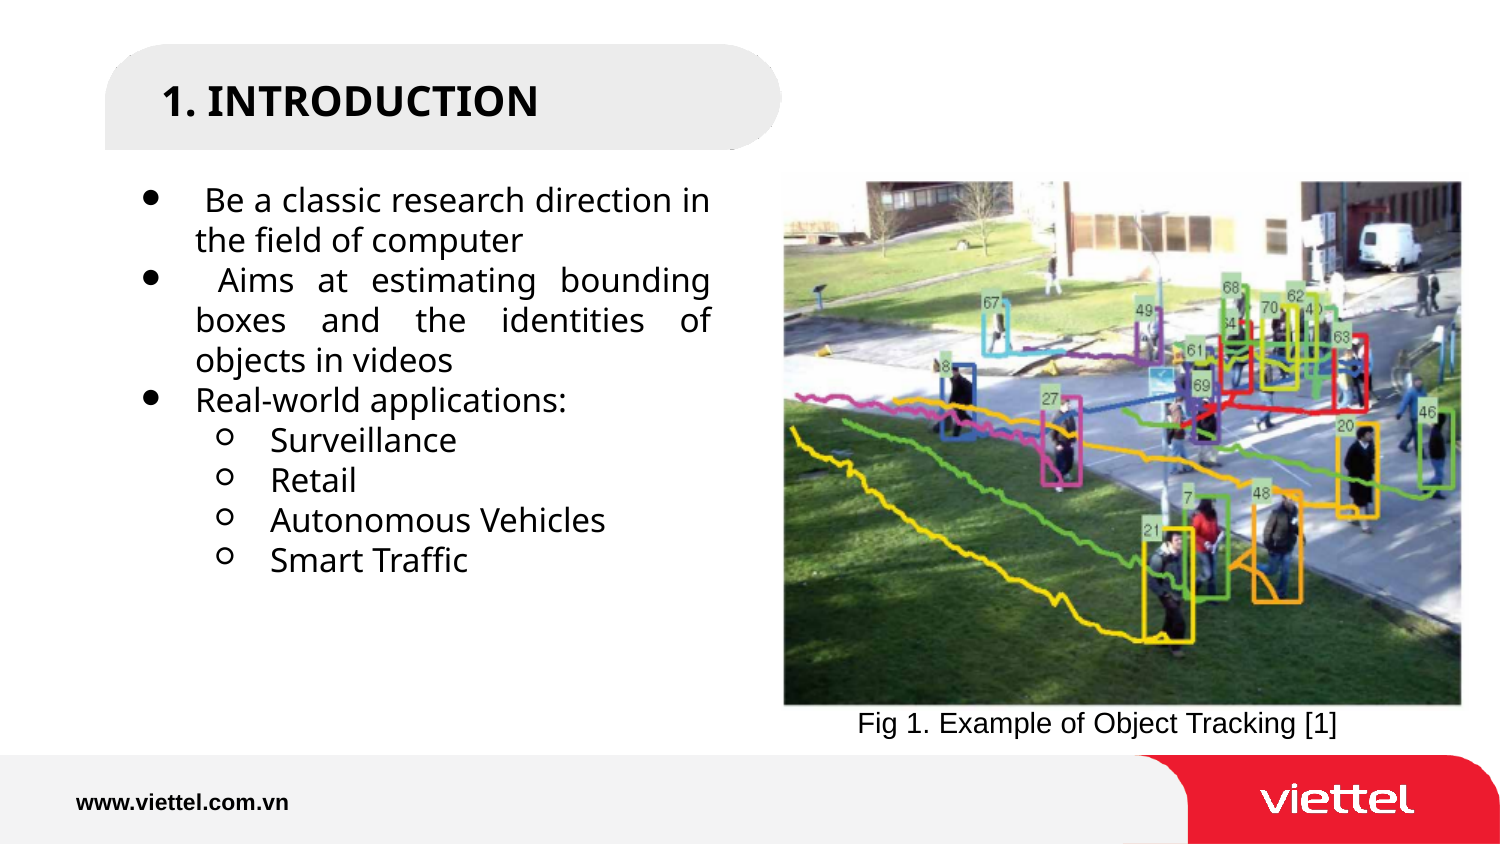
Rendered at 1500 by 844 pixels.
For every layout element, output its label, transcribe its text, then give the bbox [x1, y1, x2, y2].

text_box Fig 1. Example of Object Tracking [1] [842, 719, 1436, 753]
picture [104, 44, 782, 150]
picture [0, 754, 1500, 844]
text_box Be a classic research direction in the field of computer Aims at estimating bounding boxes and the identities of objects in videos Real-world applications: Surveillance Retail Autonomous Vehicles Smart Traffic [105, 172, 727, 753]
picture [781, 171, 1470, 711]
